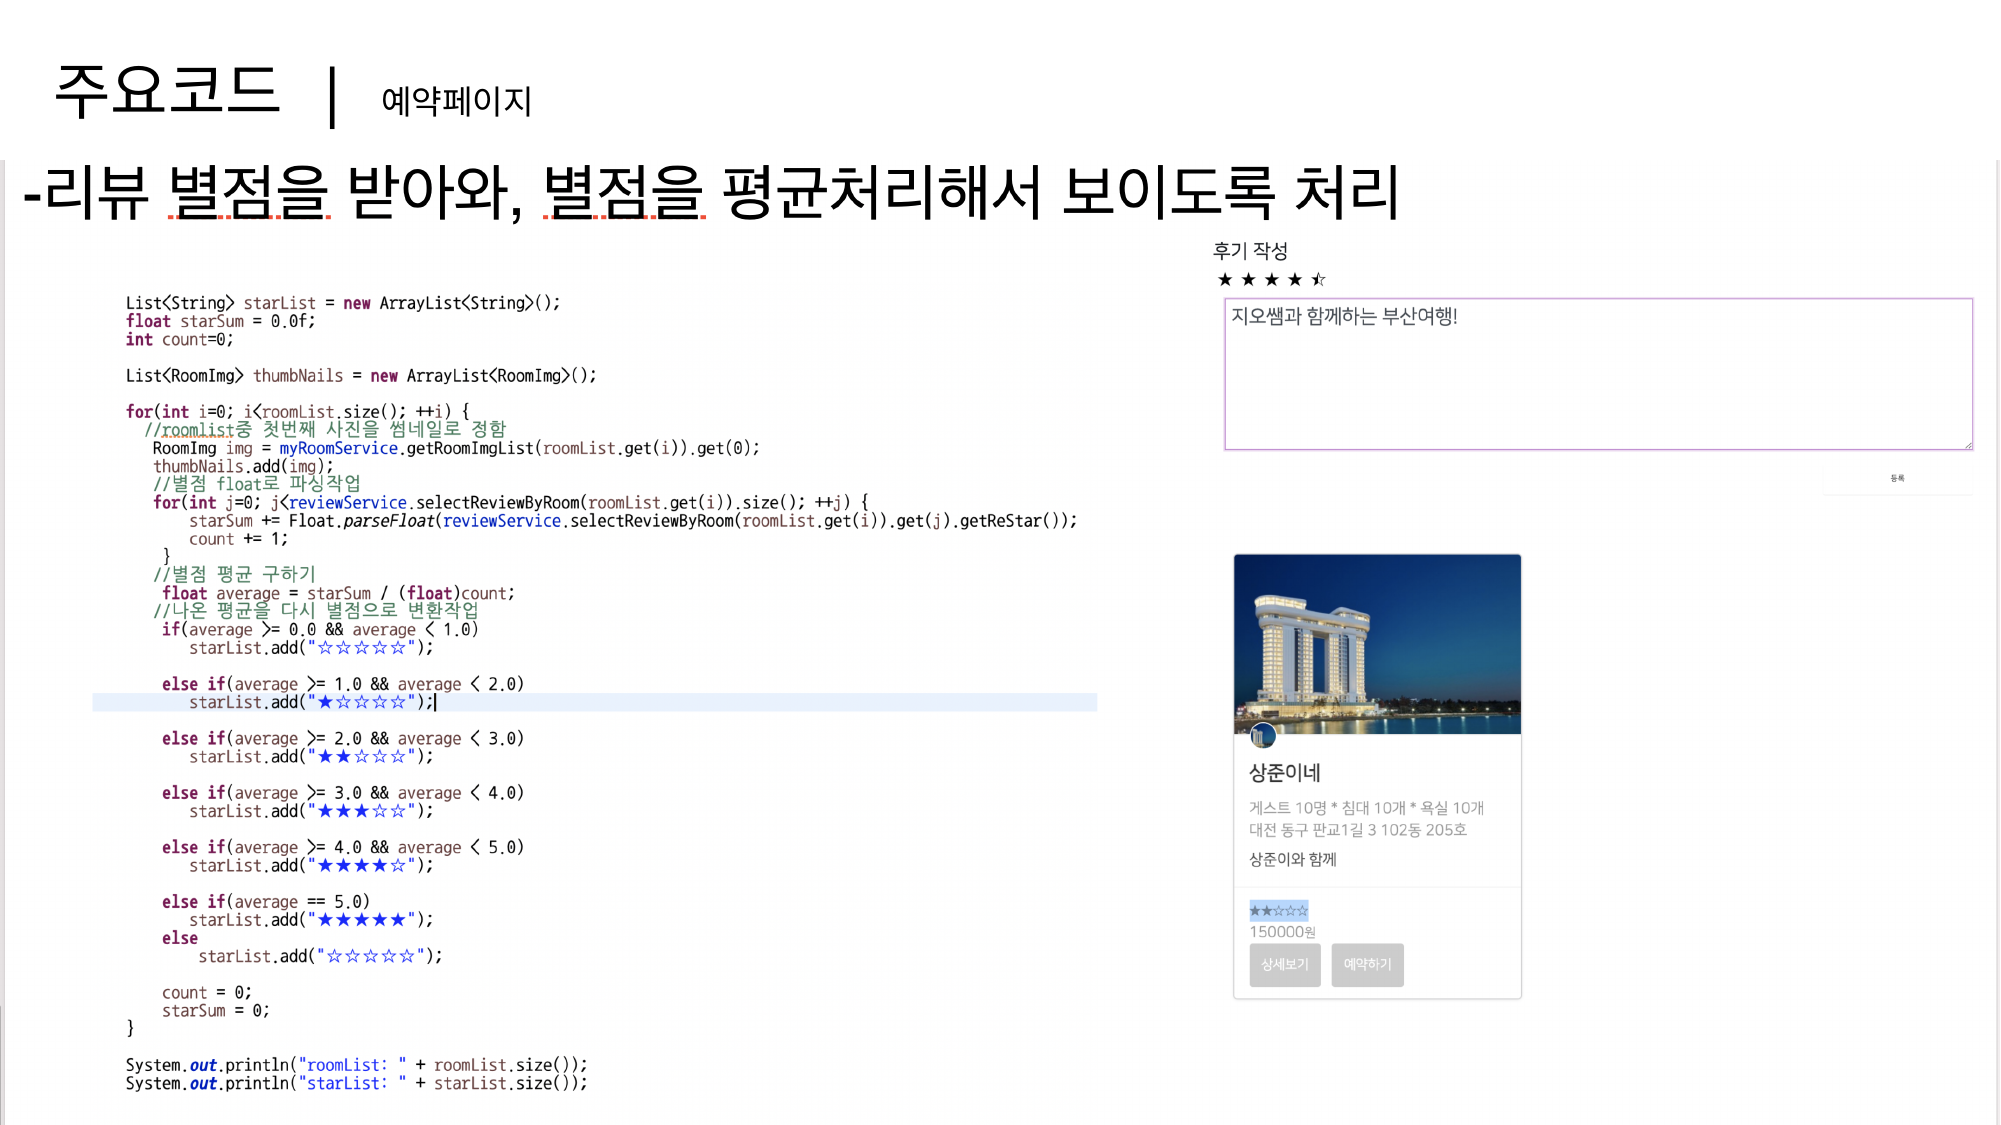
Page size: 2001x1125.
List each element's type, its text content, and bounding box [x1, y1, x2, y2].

text_box 주요코드 | 예약페이지 [38, 44, 1839, 158]
picture [0, 160, 2000, 1125]
